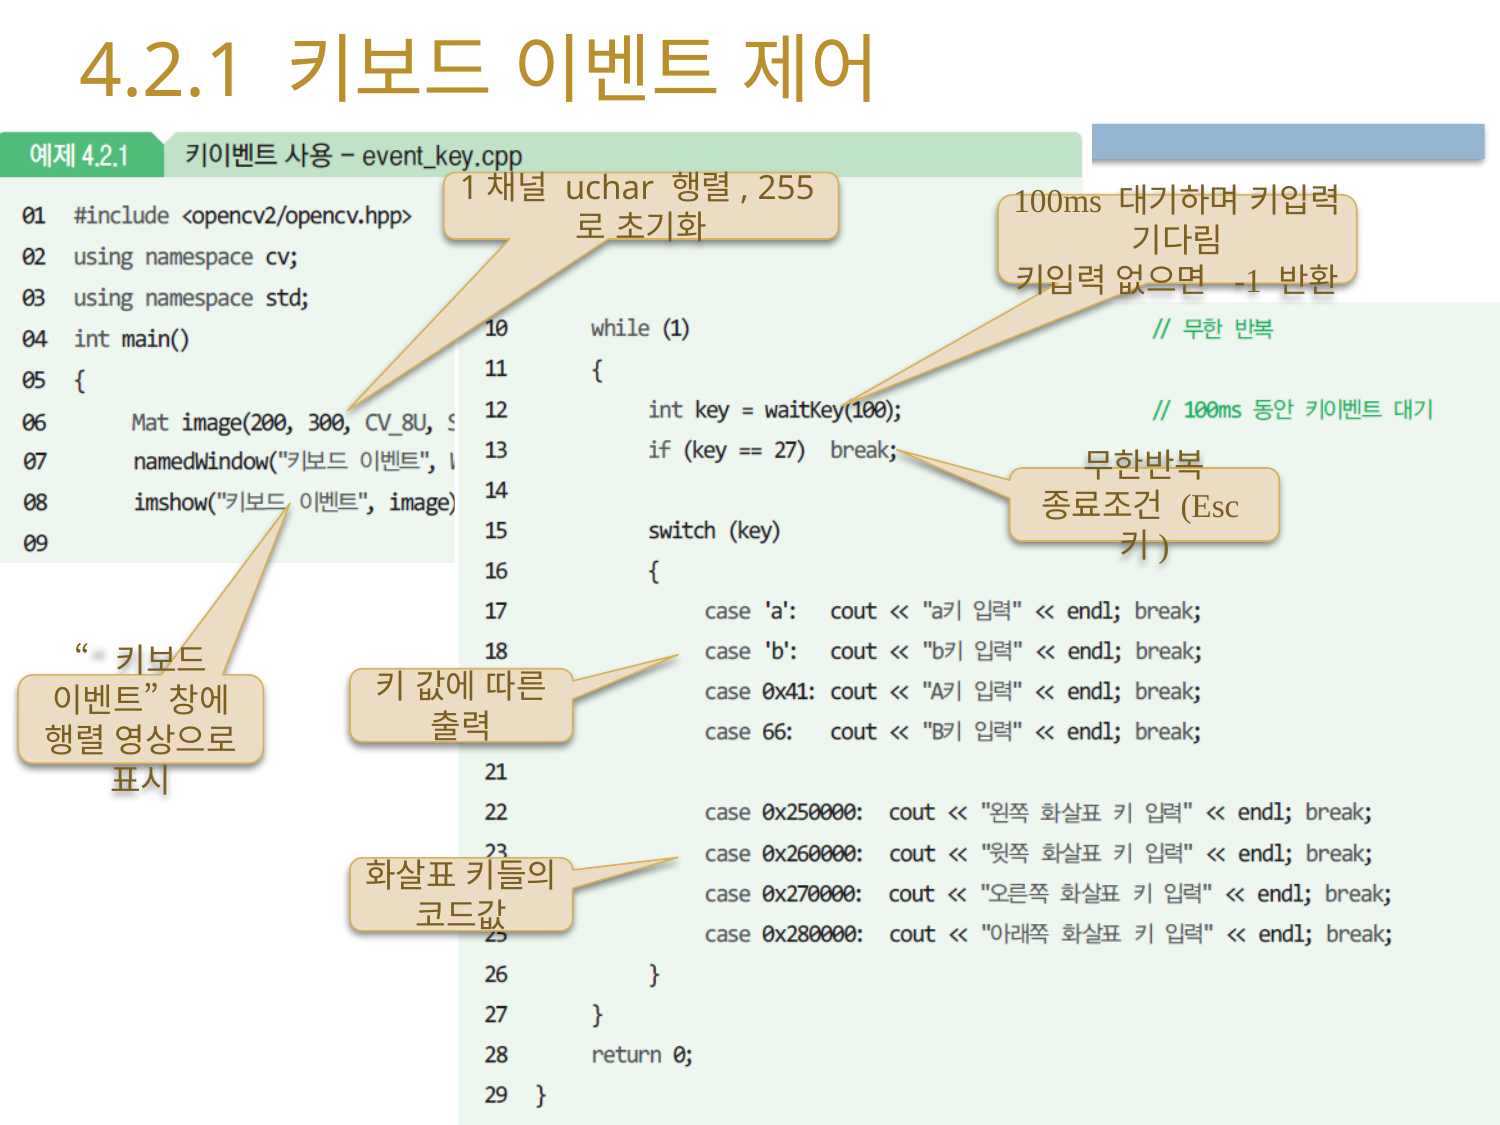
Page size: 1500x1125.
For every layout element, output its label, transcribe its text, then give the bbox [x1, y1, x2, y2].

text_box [0, 122, 1092, 563]
title 4.2.1 키보드 이벤트 제어 [64, 7, 1471, 126]
text_box 100ms 대기하며 키입력 기다림 키입력 없으면 -1 반환 [1097, 193, 1358, 301]
picture [454, 302, 1500, 1125]
text_box 키 값에 따른 출력 [349, 667, 448, 743]
text_box “키보드 이벤트” 창에 행렬 영상으로 표시 [17, 572, 265, 765]
text_box 화살표 키들의 코드값 [349, 857, 448, 932]
